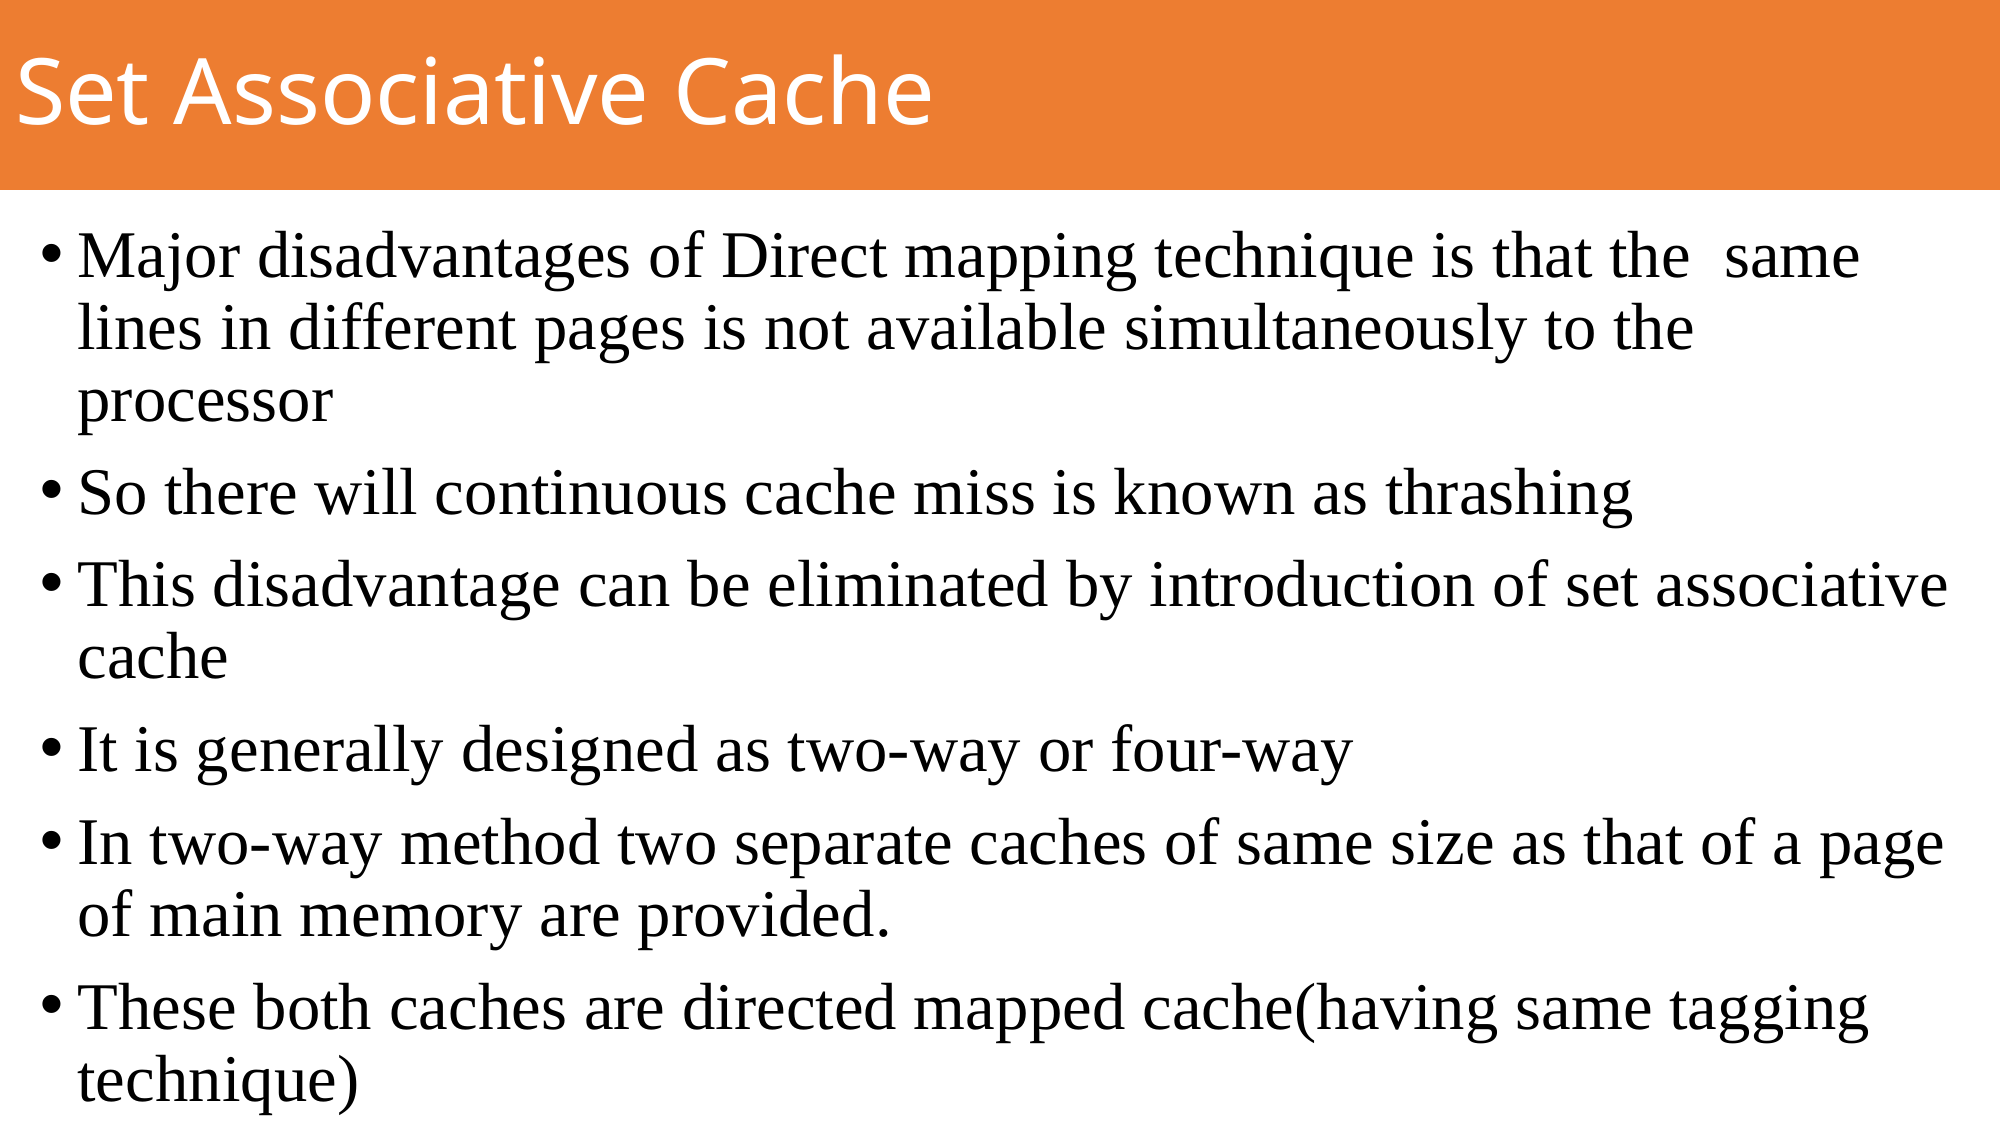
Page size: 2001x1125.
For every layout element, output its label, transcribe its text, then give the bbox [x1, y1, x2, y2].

list Major disadvantages of Direct mapping technique is that the same lines in different pages is not available simultaneously to the processor So there will continuous cache miss is known as thrashing This disadvantage can be eliminated by introduction of set associative cache It is generally designed as two-way or four-way In two-way method two separate caches of same size as that of a page of main memory are provided. These both caches are directed mapped cache(having same tagging technique) [24, 212, 1975, 1108]
title Set Associative Cache [0, 0, 2000, 190]
